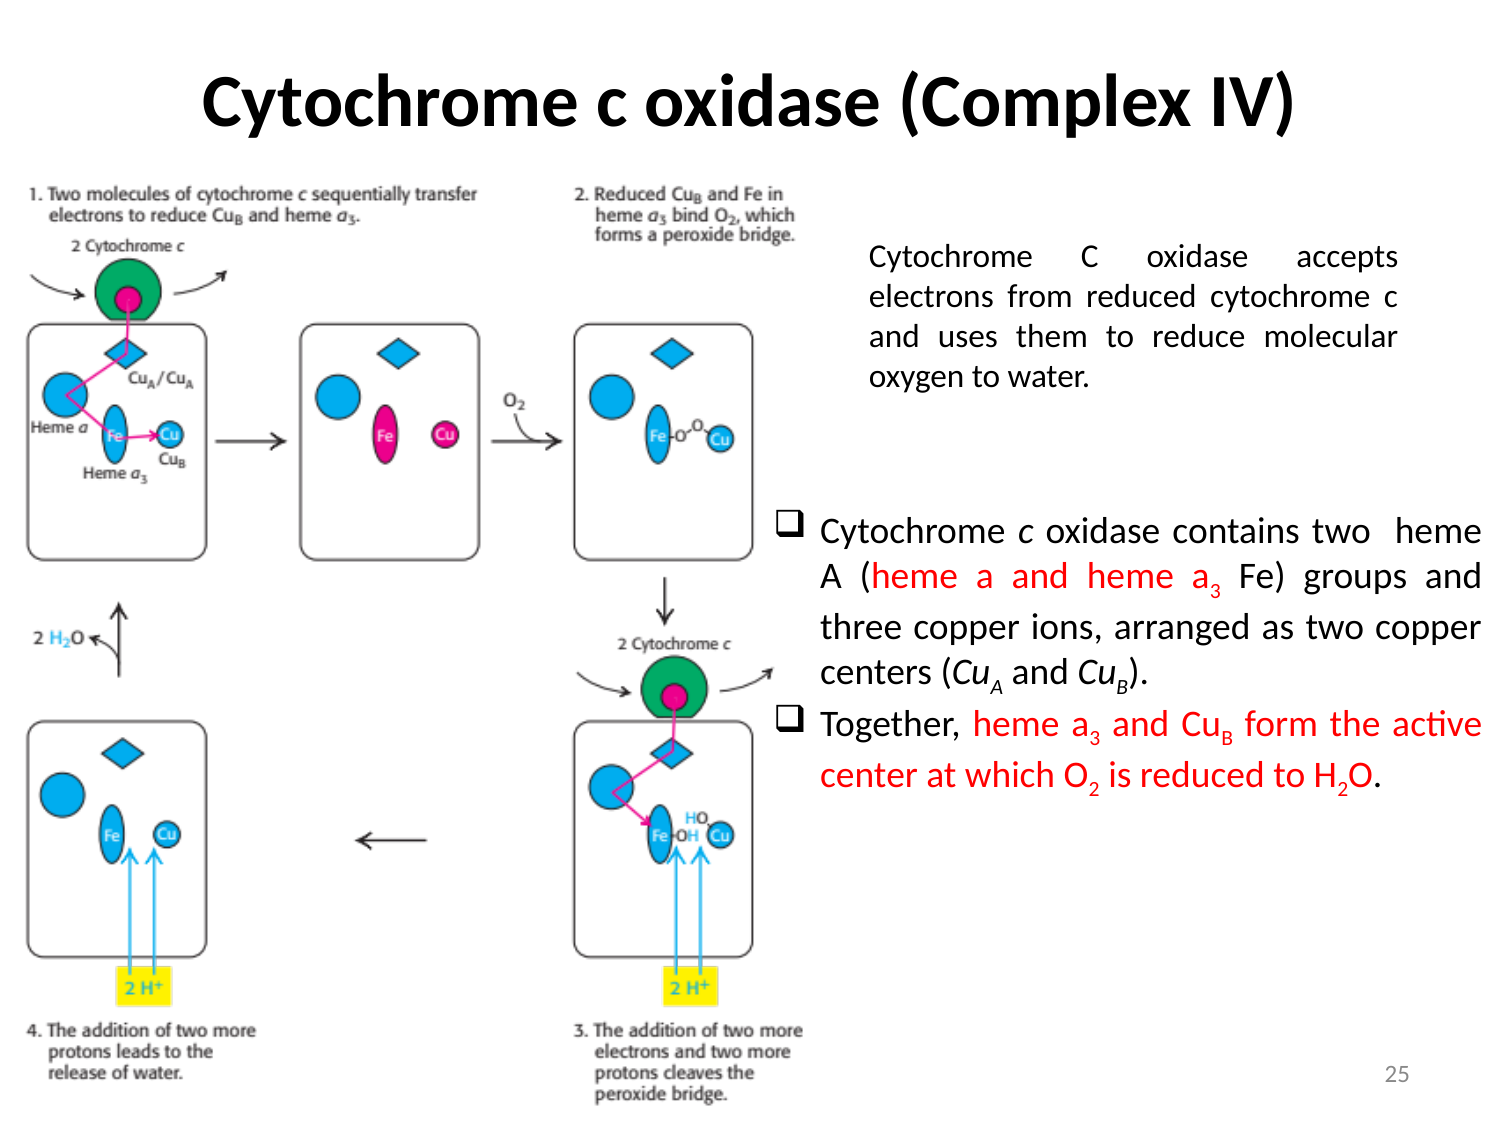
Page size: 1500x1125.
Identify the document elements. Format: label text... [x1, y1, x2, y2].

slide_number 25 [1074, 1042, 1425, 1103]
text_box Cytochrome C oxidase accepts electrons from reduced cytochrome c and uses them to reduce molecular oxygen to water. [854, 226, 1414, 402]
title Cytochrome c oxidase (Complex IV) [75, 45, 1425, 149]
text_box Cytochrome c oxidase contains two heme A (heme a and heme a3 Fe) groups and three copper ions, arranged as two copper centers (CuA and CuB). Together, heme a3 and CuB form the active center at which O2 is reduced to H2O. [825, 498, 1498, 809]
picture [0, 162, 821, 1125]
